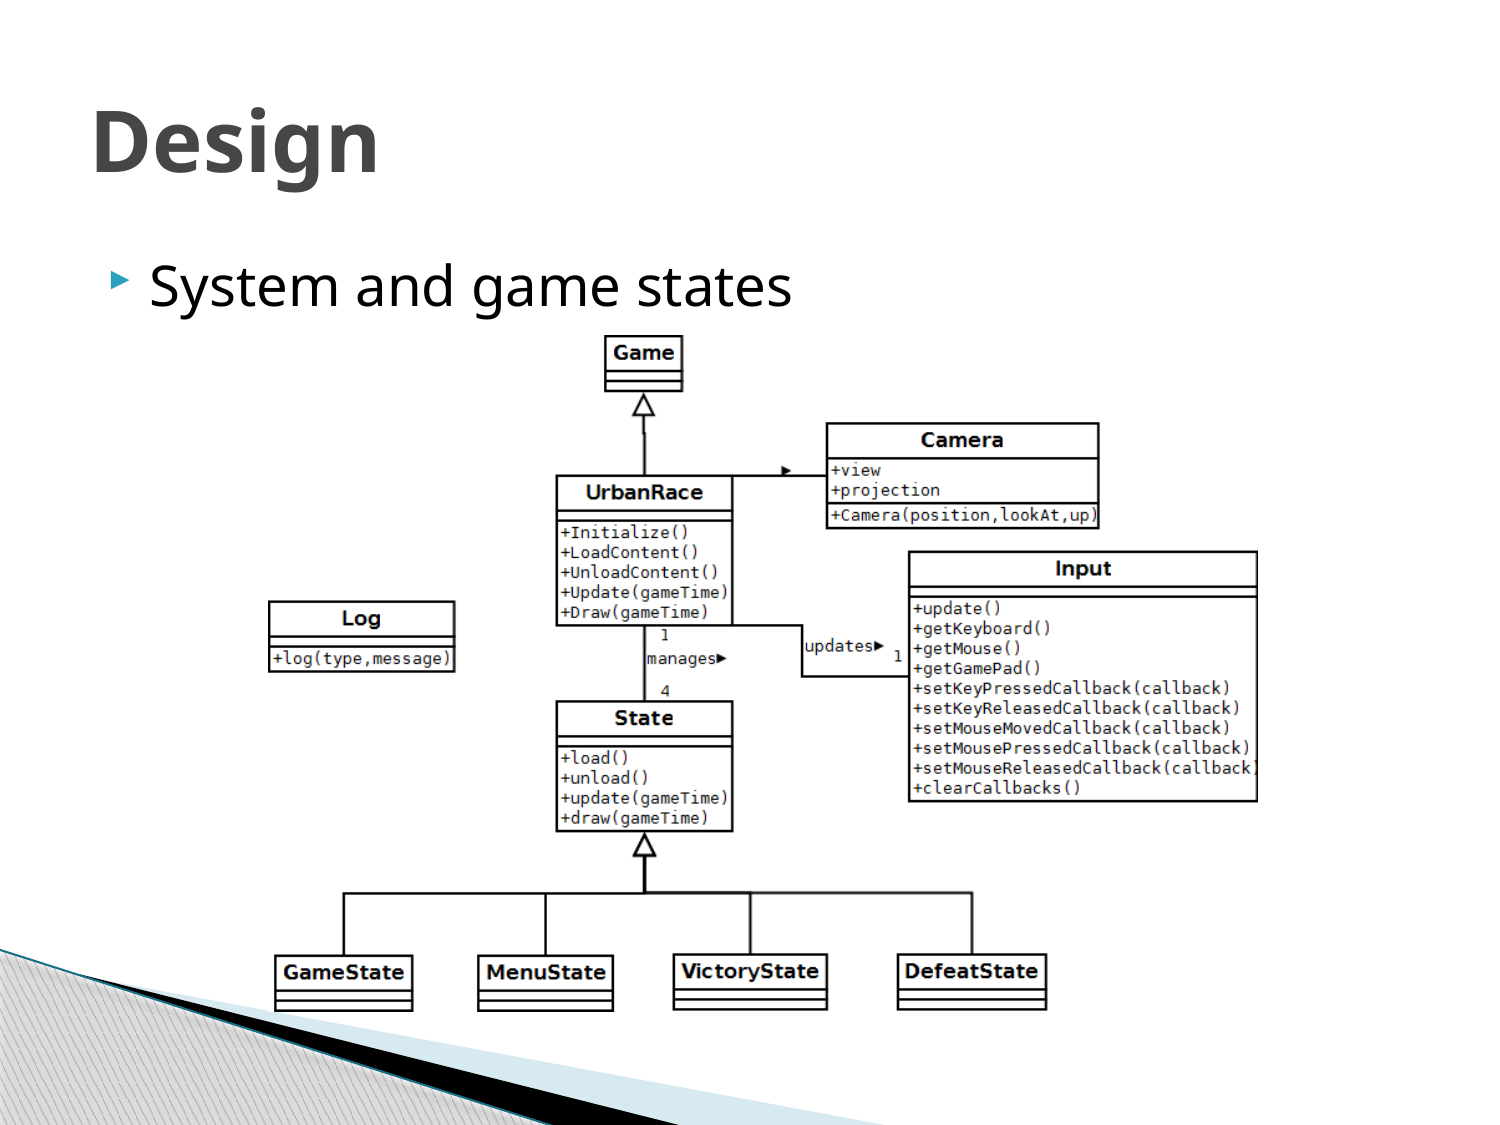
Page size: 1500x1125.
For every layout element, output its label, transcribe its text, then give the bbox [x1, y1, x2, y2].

list System and game states [75, 243, 1425, 986]
title Design [75, 45, 1425, 233]
picture [268, 335, 1259, 1012]
